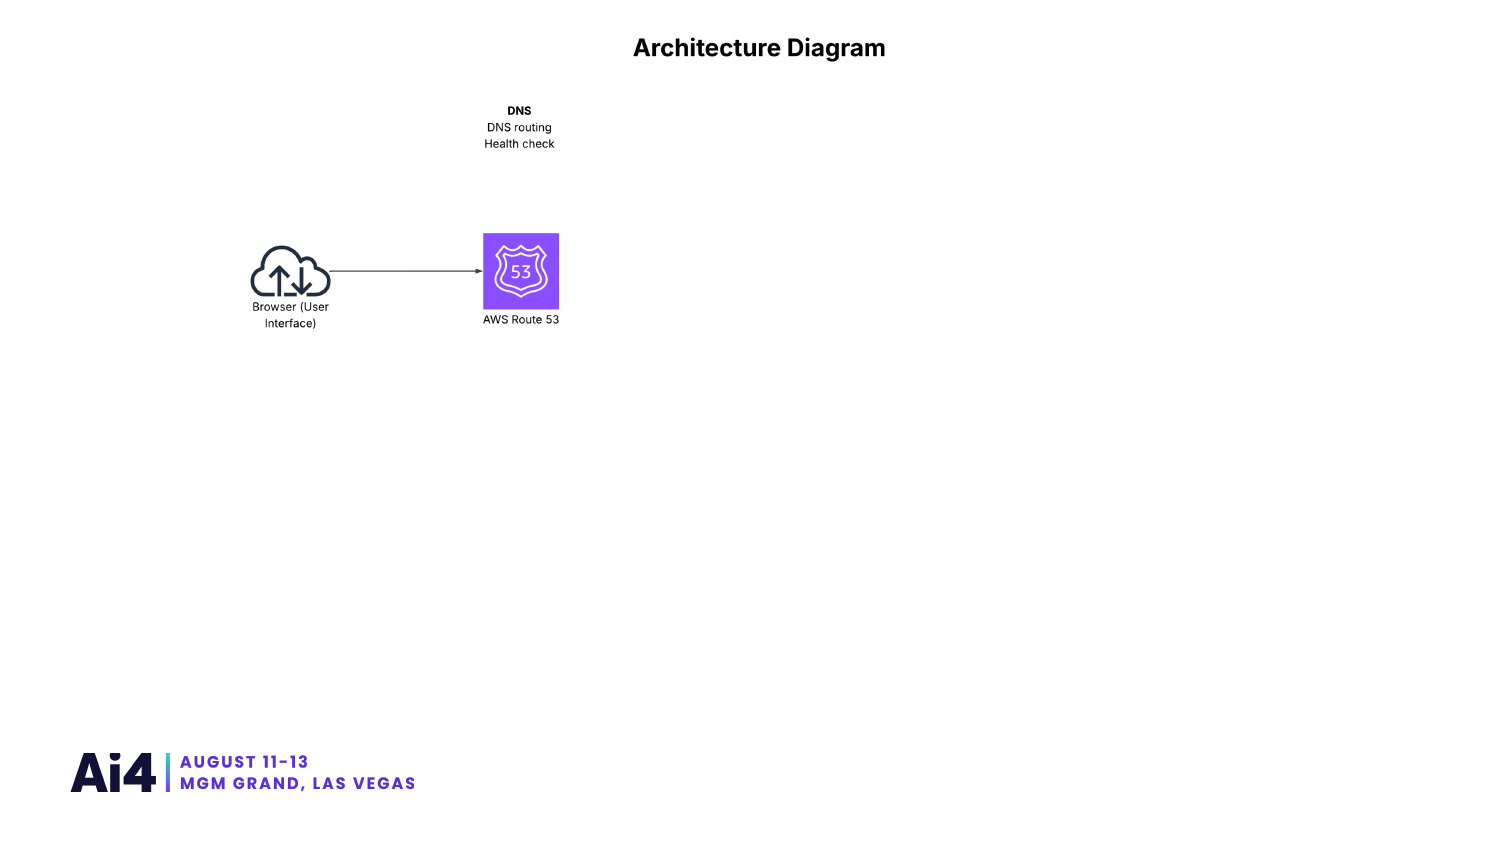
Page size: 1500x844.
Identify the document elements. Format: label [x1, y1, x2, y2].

picture [224, 0, 992, 341]
picture [67, 753, 415, 792]
